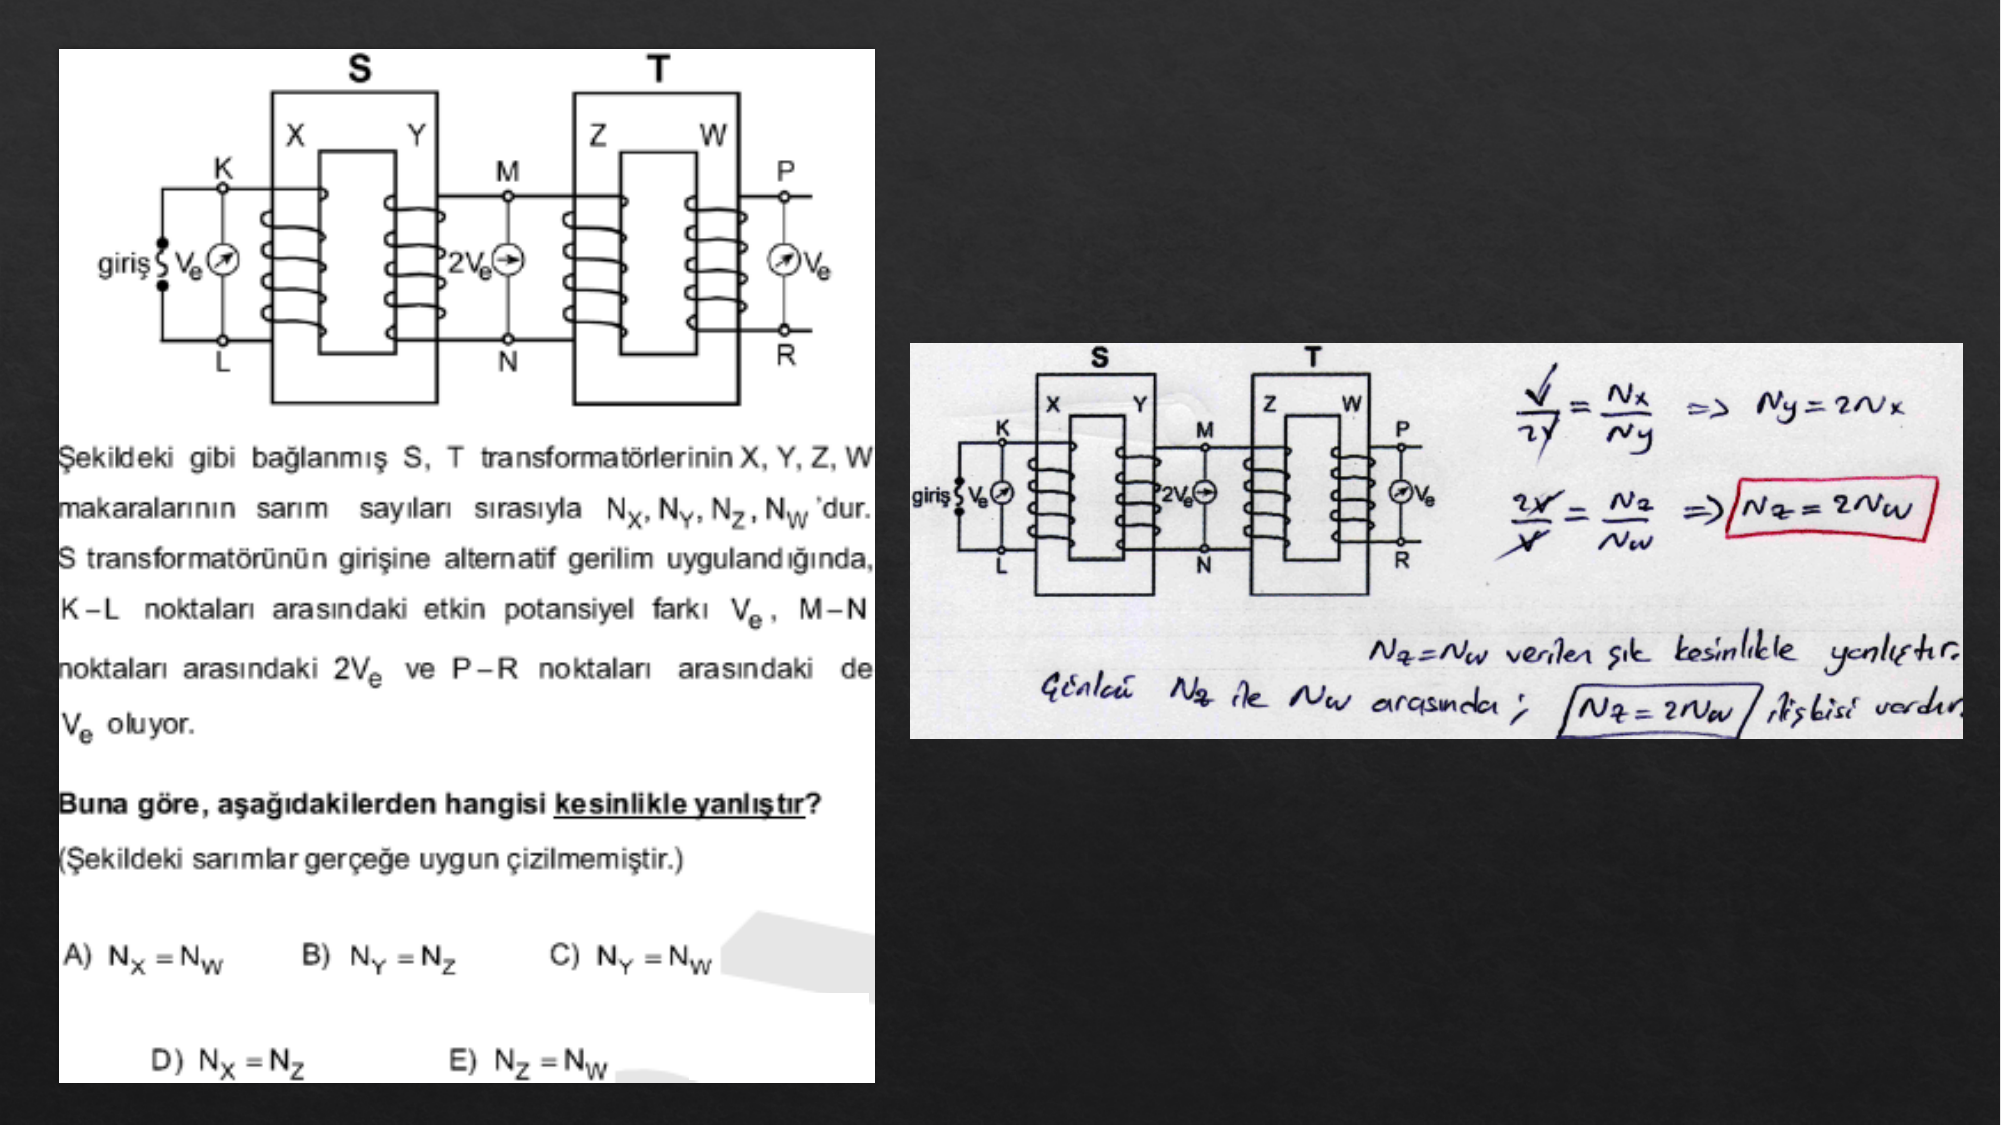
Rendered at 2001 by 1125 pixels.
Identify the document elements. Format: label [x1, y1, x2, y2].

picture [0, 0, 2001, 1125]
list [59, 49, 875, 1083]
